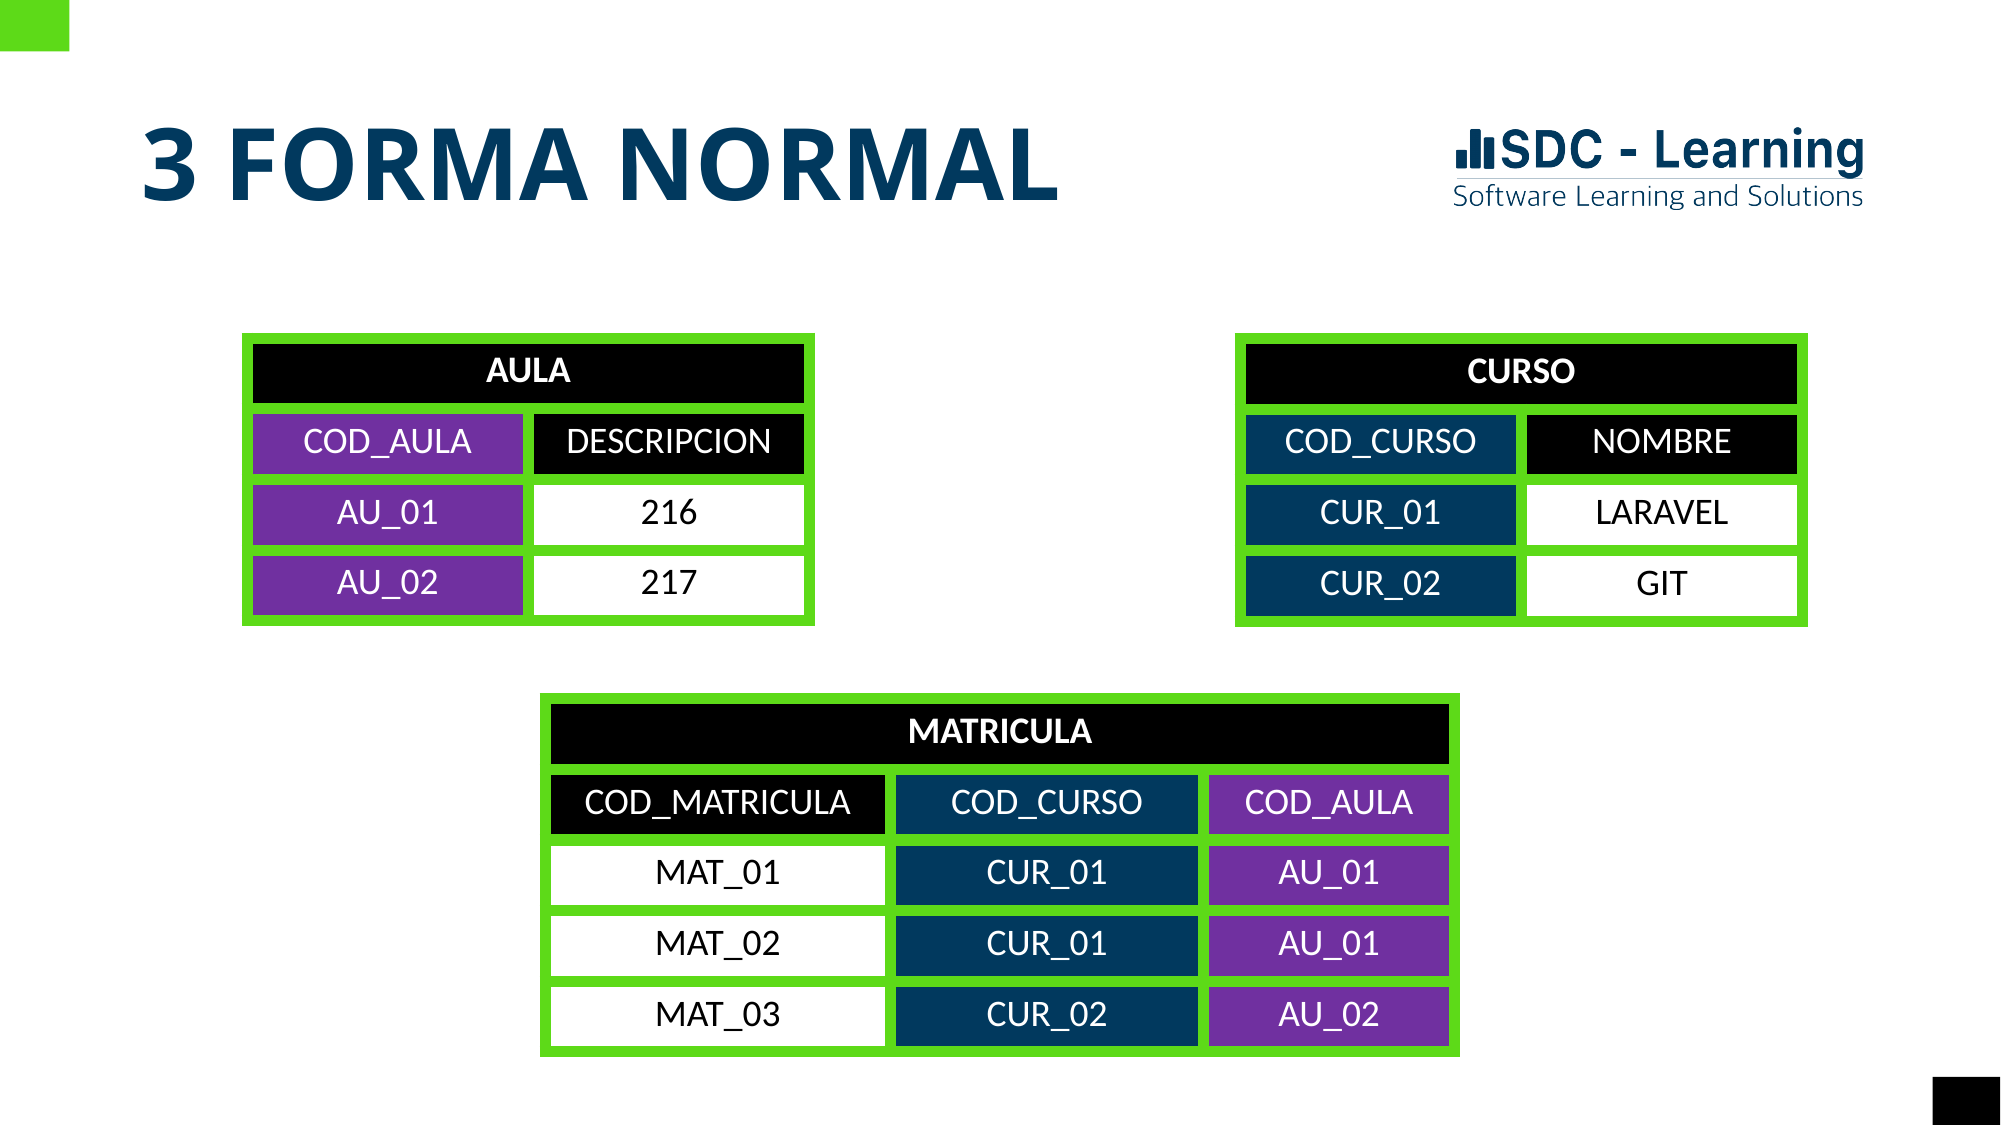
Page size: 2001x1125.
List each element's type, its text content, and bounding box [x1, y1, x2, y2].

table_header MATRICULA [551, 704, 1449, 764]
table_cell AU_01 [1209, 916, 1449, 976]
table_cell COD_AULA [1209, 775, 1449, 834]
table_cell MAT_01 [551, 846, 885, 905]
table_cell 216 [534, 485, 804, 545]
table_cell DESCRIPCION [534, 414, 804, 474]
table_cell AU_01 [253, 485, 523, 545]
table_cell 217 [534, 556, 804, 615]
table_cell CUR_01 [1246, 485, 1516, 545]
table_cell CUR_01 [896, 846, 1198, 905]
table_cell NOMBRE [1527, 415, 1797, 474]
table_cell GIT [1527, 556, 1797, 616]
table_cell COD_MATRICULA [551, 775, 885, 834]
table_cell AU_02 [1209, 987, 1449, 1046]
table_cell CUR_02 [1246, 556, 1516, 616]
table_cell MAT_03 [551, 987, 885, 1046]
title 3 FORMA NORMAL [126, 59, 1803, 278]
table_cell AU_01 [1209, 846, 1449, 905]
table_header AULA [253, 344, 804, 403]
table_cell COD_CURSO [896, 775, 1198, 834]
picture [1803, 127, 1863, 210]
table_cell MAT_02 [551, 916, 885, 976]
table_cell COD_AULA [253, 414, 523, 474]
table_header CURSO [1246, 344, 1797, 404]
table_cell AU_02 [253, 556, 523, 615]
table_cell COD_CURSO [1246, 415, 1516, 474]
table_cell CUR_01 [896, 916, 1198, 976]
table_cell LARAVEL [1527, 485, 1797, 545]
table_cell CUR_02 [896, 987, 1198, 1046]
